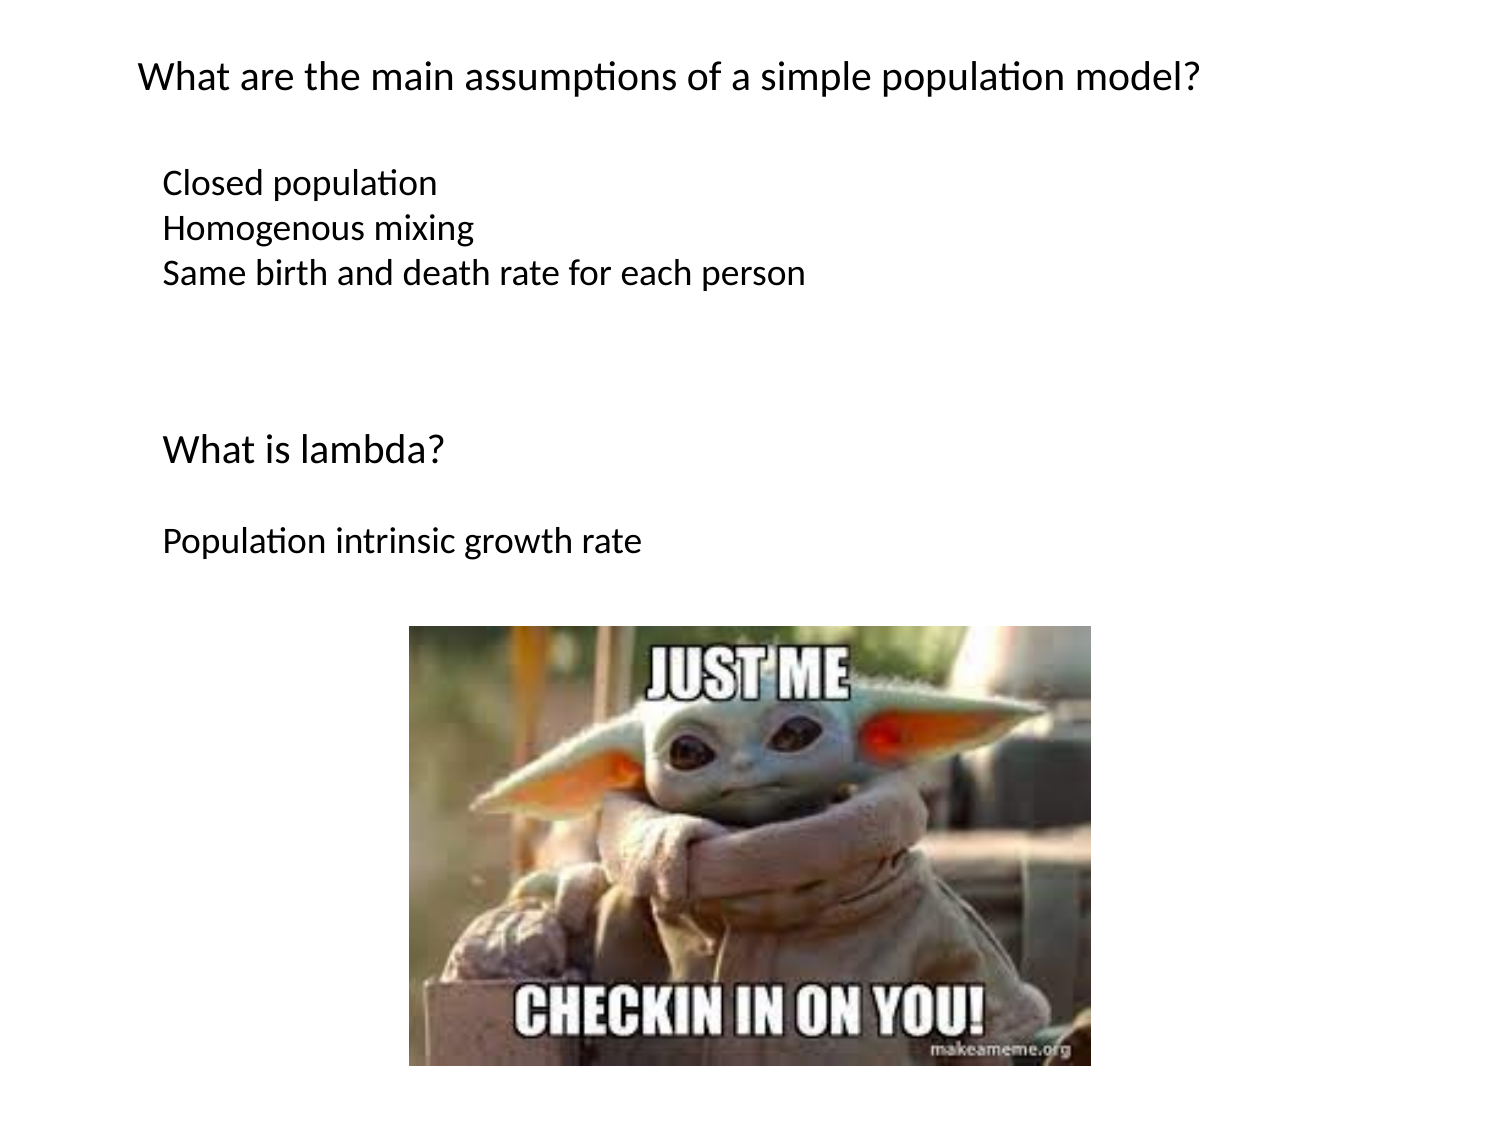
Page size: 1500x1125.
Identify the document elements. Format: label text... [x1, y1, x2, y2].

text_box What are the main assumptions of a simple population model? [122, 41, 1414, 107]
picture [409, 626, 1091, 1066]
text_box What is lambda? [147, 414, 1439, 480]
text_box Closed population Homogenous mixing Same birth and death rate for each person [147, 150, 1439, 301]
text_box Population intrinsic growth rate [147, 508, 1414, 569]
